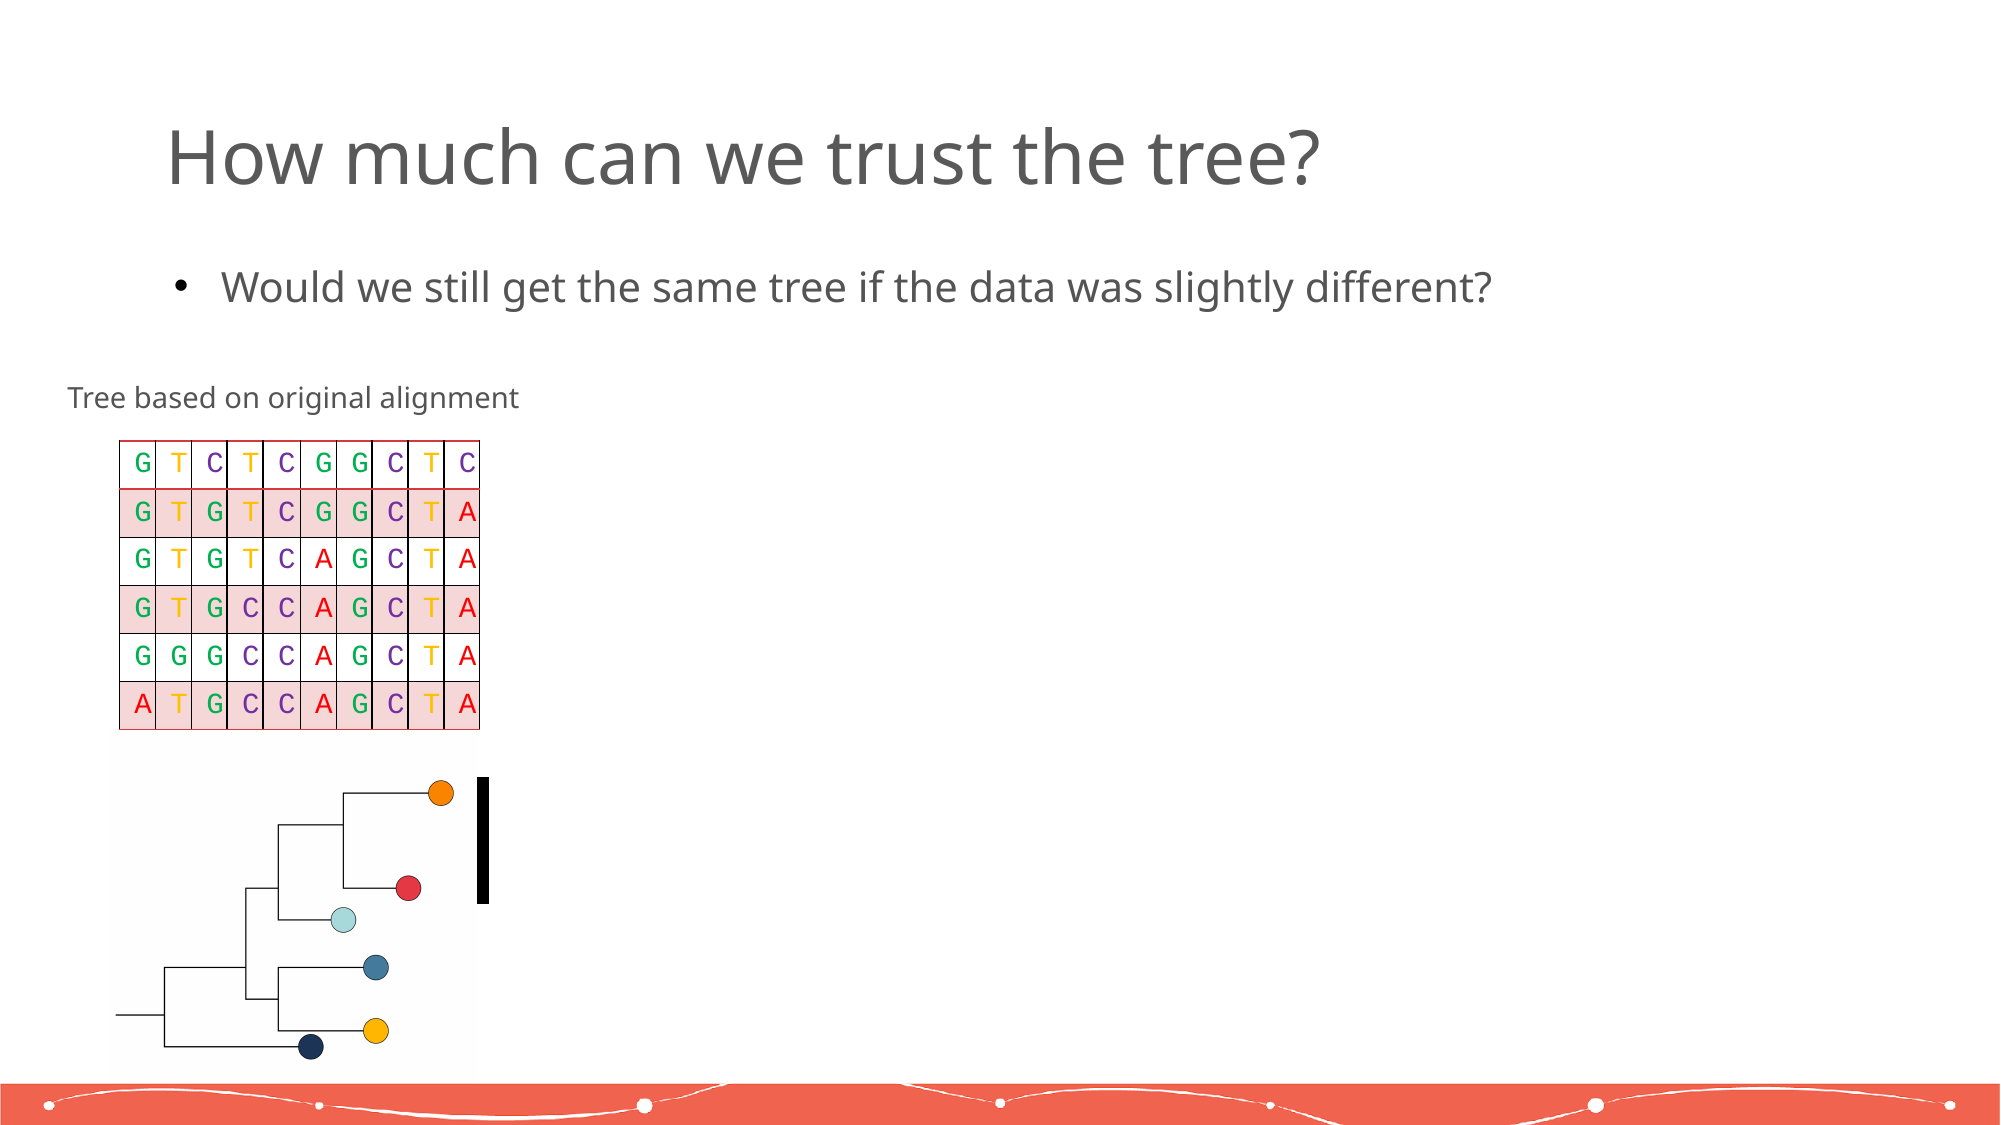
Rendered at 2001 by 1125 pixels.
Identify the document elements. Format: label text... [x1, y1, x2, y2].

table_cell G [192, 490, 226, 537]
table_cell A [120, 682, 155, 723]
table_header G [301, 442, 336, 488]
table_cell G [337, 538, 371, 585]
table_cell T [156, 538, 191, 585]
table_cell G [337, 634, 371, 681]
table_cell G [120, 538, 155, 585]
table_cell C [228, 634, 262, 681]
table_cell C [264, 586, 300, 633]
title How much can we trust the tree? [150, 64, 1862, 208]
table_header G [120, 442, 155, 488]
table_header C [264, 442, 300, 488]
table_cell T [156, 586, 191, 633]
table_cell G [337, 490, 371, 537]
text_box Would we still get the same tree if the data was slightly different? [158, 245, 1826, 326]
table_cell G [120, 586, 155, 633]
table_cell T [409, 538, 443, 585]
table_cell C [373, 538, 407, 585]
table_cell A [445, 586, 479, 633]
table_header C [373, 442, 407, 488]
table_cell C [373, 682, 407, 723]
table_cell C [373, 586, 407, 633]
table_cell A [445, 634, 479, 681]
table_cell T [228, 490, 262, 537]
table_cell T [228, 538, 262, 585]
table_header C [445, 442, 479, 488]
table_cell G [120, 634, 155, 681]
table_cell C [264, 634, 300, 681]
table_cell G [120, 490, 155, 537]
table_cell T [156, 490, 191, 537]
text_box Tree based on original alignment [52, 364, 636, 430]
picture [0, 724, 2000, 1125]
table_cell T [409, 586, 443, 633]
table_cell T [409, 490, 443, 537]
table_cell A [301, 538, 336, 585]
table_cell A [445, 538, 479, 585]
table_header T [228, 442, 262, 488]
table_header G [337, 442, 371, 488]
table_cell A [445, 490, 479, 537]
table_cell G [192, 586, 226, 633]
table_cell C [373, 634, 407, 681]
table_cell C [264, 682, 300, 723]
table_cell G [337, 586, 371, 633]
table_cell G [192, 538, 226, 585]
table_cell G [301, 490, 336, 537]
table_cell T [409, 682, 443, 723]
table_header C [192, 442, 226, 488]
table_cell A [301, 586, 336, 633]
table_cell T [156, 682, 191, 723]
table_cell G [337, 682, 371, 723]
table_cell G [192, 634, 226, 681]
table_cell A [301, 682, 336, 723]
table_cell T [409, 634, 443, 681]
table_cell G [192, 682, 226, 723]
table_cell C [228, 586, 262, 633]
table_cell A [301, 634, 336, 681]
table_cell C [228, 682, 262, 723]
table_cell A [445, 682, 479, 724]
table_header T [156, 442, 191, 488]
table_cell C [264, 490, 300, 537]
table_cell C [264, 538, 300, 585]
table_header T [409, 442, 443, 488]
table_cell G [156, 634, 191, 681]
table_cell C [373, 490, 407, 537]
